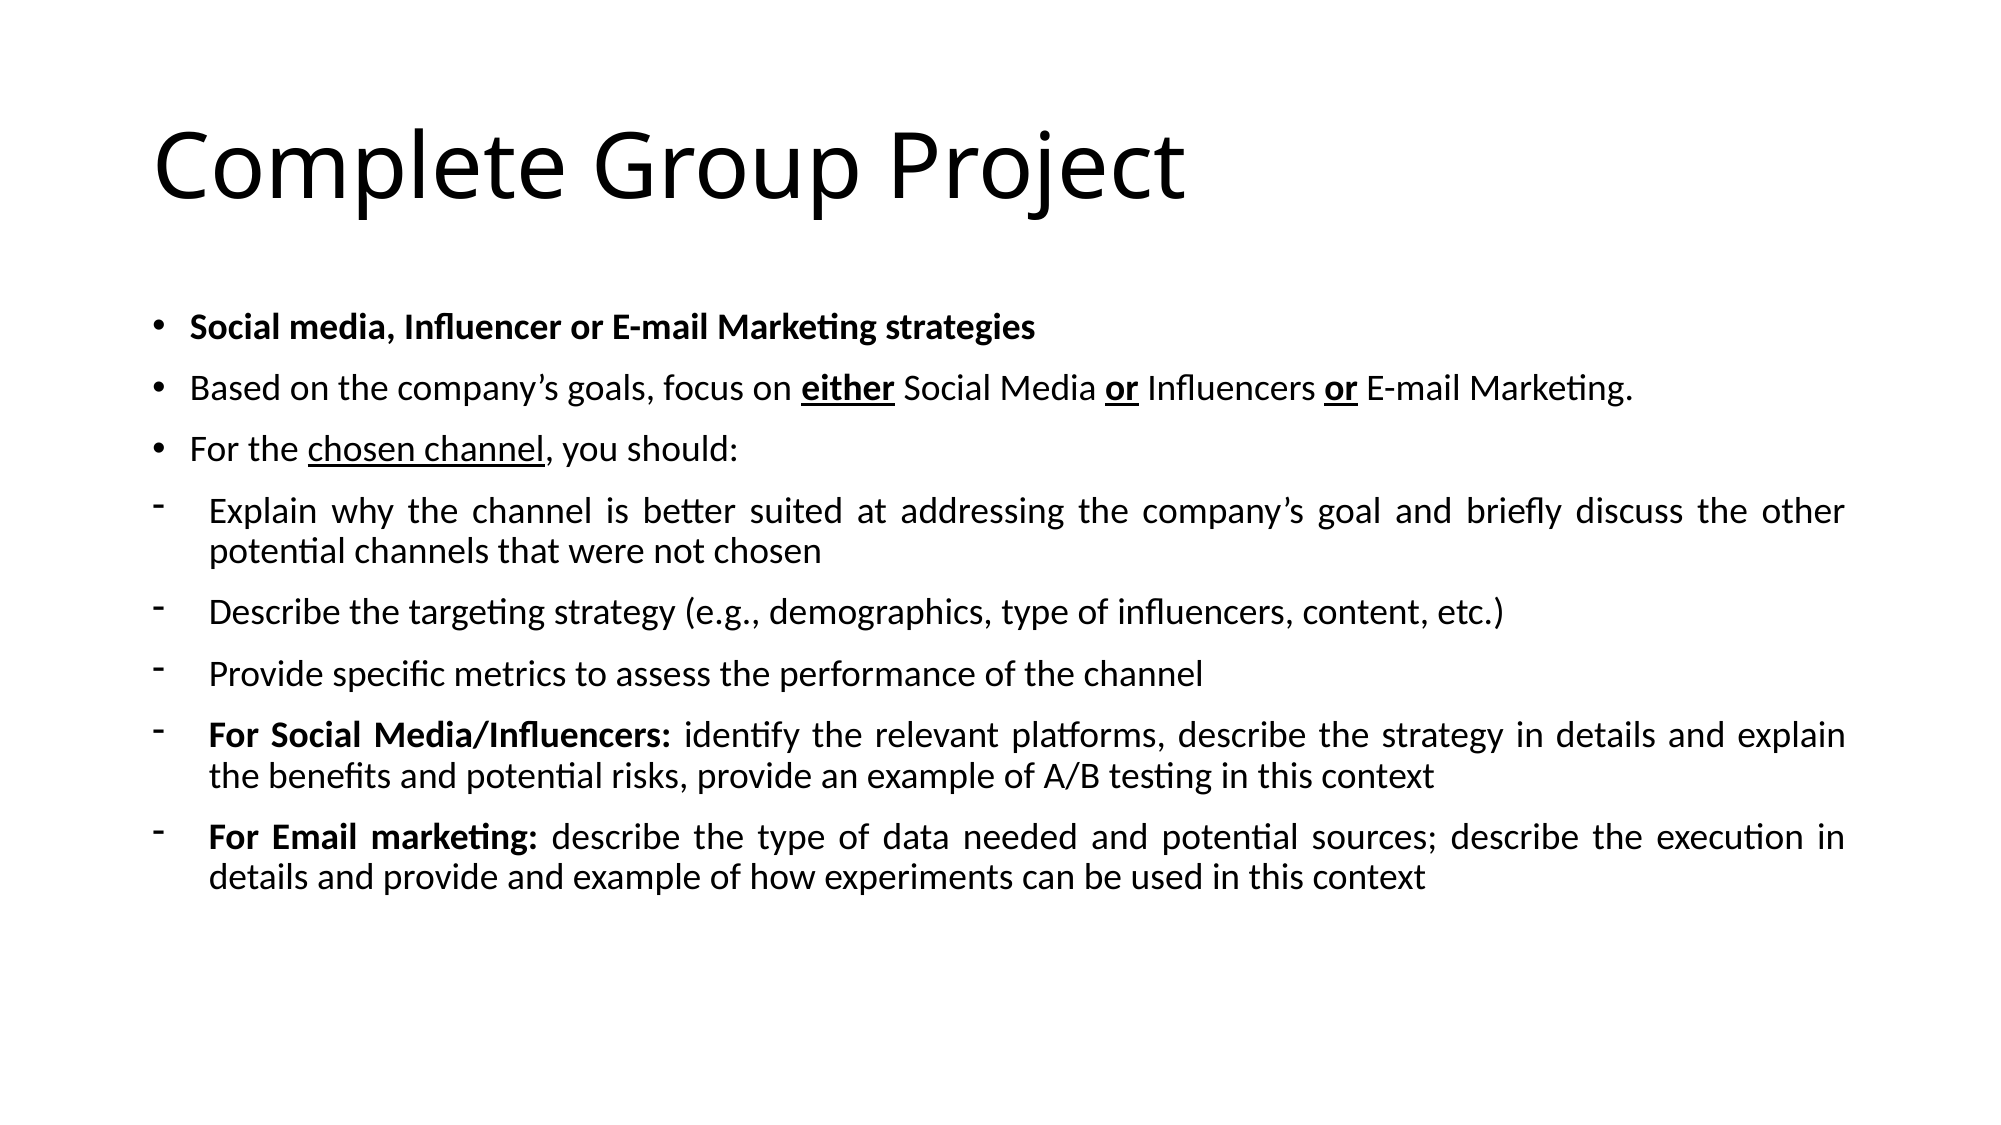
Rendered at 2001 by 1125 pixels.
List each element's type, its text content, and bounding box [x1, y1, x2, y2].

title Complete Group Project [137, 59, 1863, 278]
list Social media, Influencer or E-mail Marketing strategies Based on the company’s goals, focus on either Social Media or Influencers or E-mail Marketing. For the chosen channel, you should: Explain why the channel is better suited at addressing the company’s goal and briefly discuss the other potential channels that were not chosen Describe the targeting strategy (e.g., demographics, type of influencers, content, etc.) Provide specific metrics to assess the performance of the channel For Social Media/Influencers: identify the relevant platforms, describe the strategy in details and explain the benefits and potential risks, provide an example of A/B testing in this context For Email marketing: describe the type of data needed and potential sources; describe the execution in details and provide and example of how experiments can be used in this context [137, 299, 1863, 1014]
